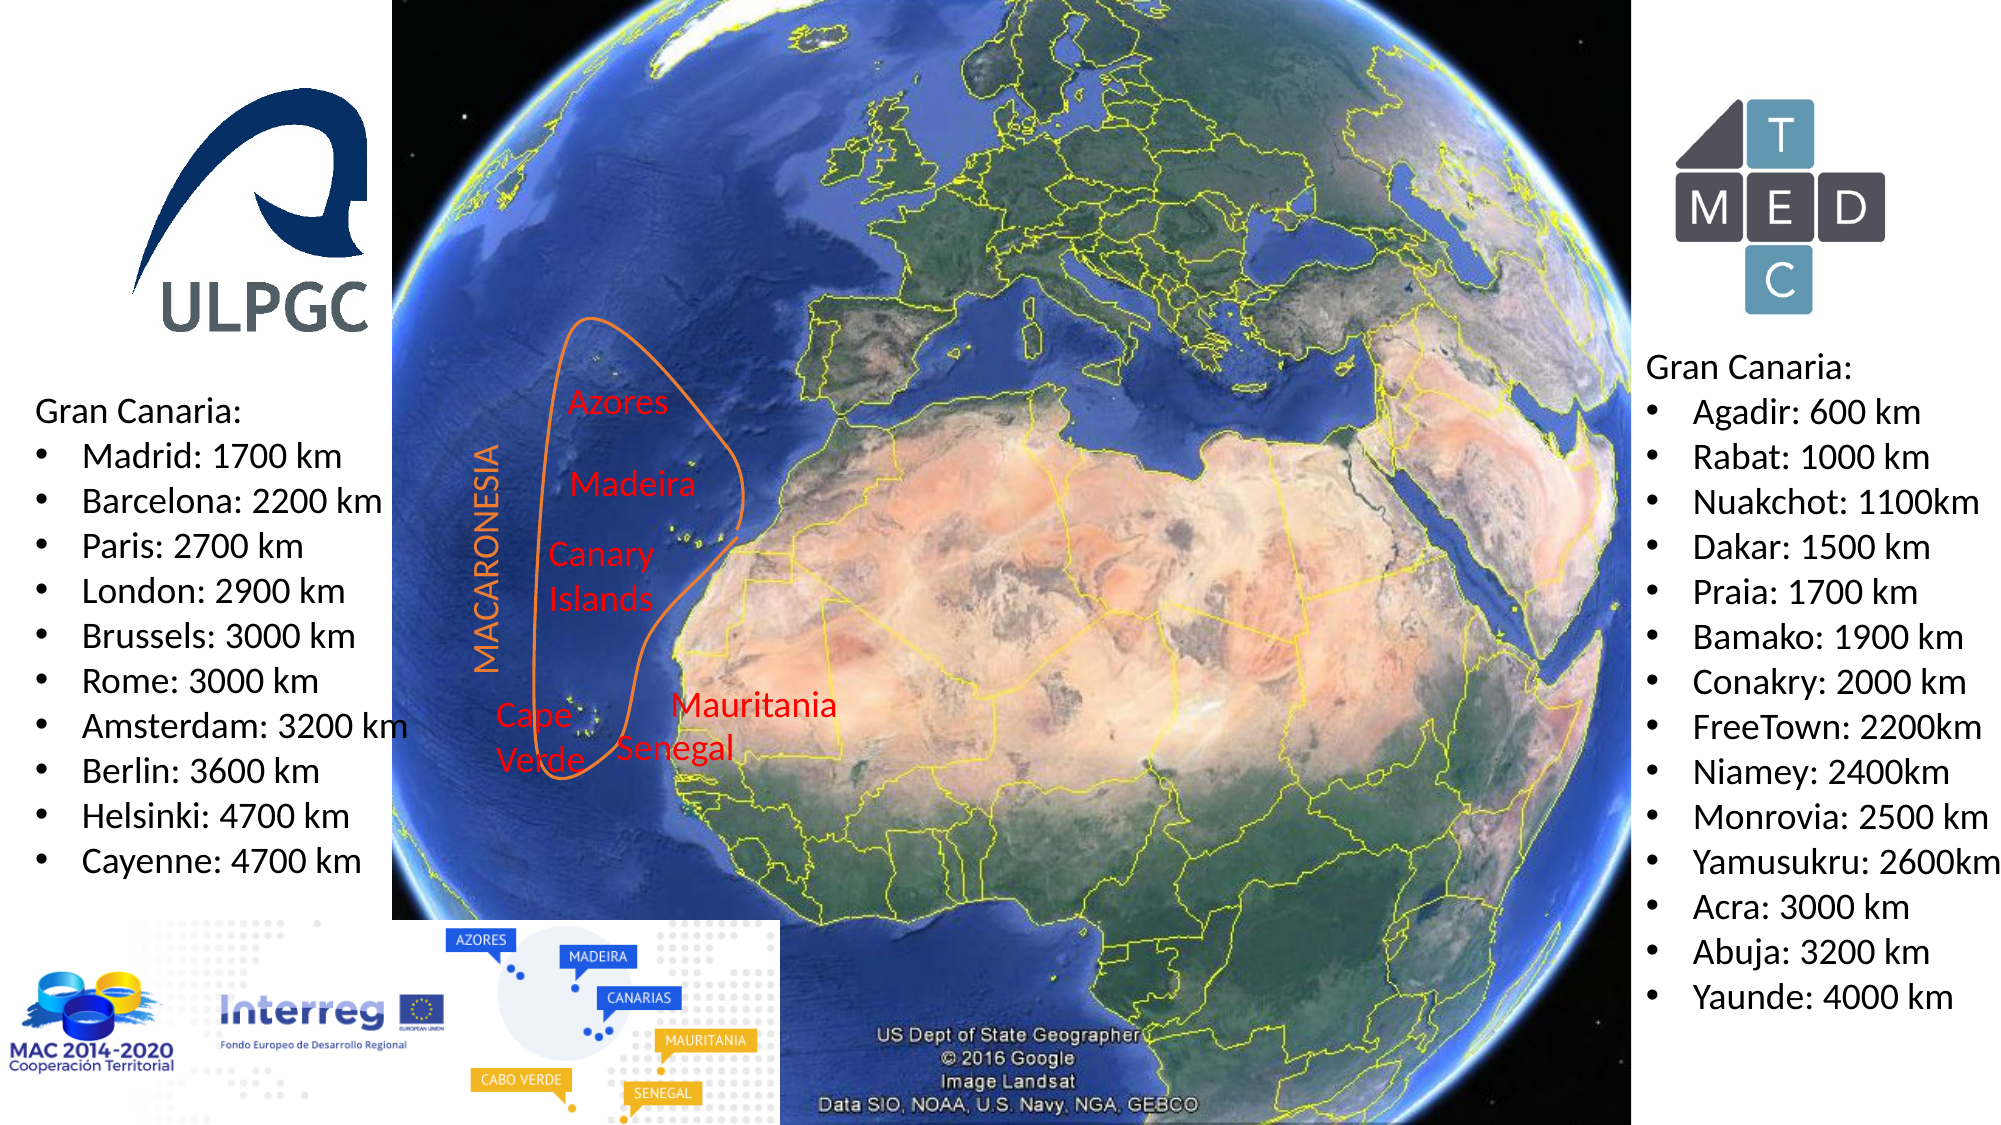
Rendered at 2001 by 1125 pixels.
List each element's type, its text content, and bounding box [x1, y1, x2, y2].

picture [132, 88, 368, 332]
picture [0, 920, 780, 1125]
text_box Gran Canaria: Madrid: 1700 km Barcelona: 2200 km Paris: 2700 km London: 2900 km Brussels: 3000 km Rome: 3000 km Amsterdam: 3200 km Berlin: 3600 km Helsinki: 4700 km Cayenne: 4700 km [20, 378, 392, 888]
text_box Gran Canaria: Agadir: 600 km Rabat: 1000 km Nuakchot: 1100km Dakar: 1500 km Praia: 1700 km Bamako: 1900 km Conakry: 2000 km FreeTown: 2200km Niamey: 2400km Monrovia: 2500 km Yamusukru: 2600km Acra: 3000 km Abuja: 3200 km Yaunde: 4000 km [1632, 334, 2000, 1025]
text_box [392, 0, 1632, 1125]
picture [1655, 81, 1906, 332]
